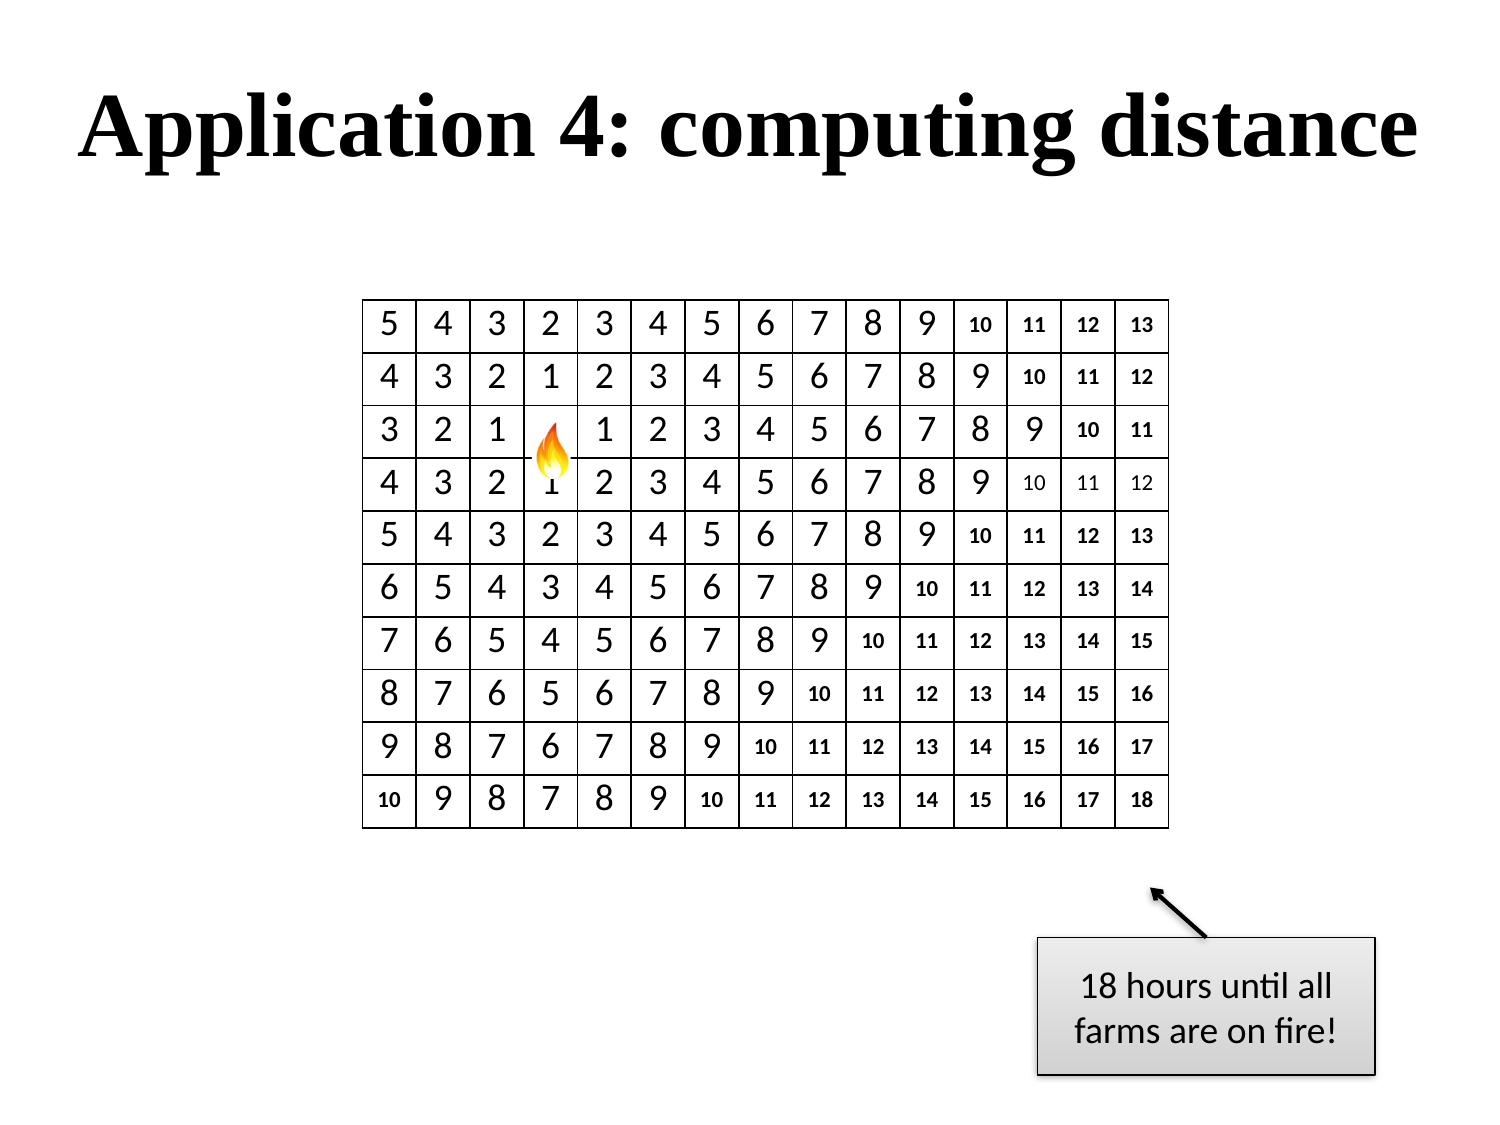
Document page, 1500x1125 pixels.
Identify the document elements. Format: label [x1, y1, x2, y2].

table_cell [847, 565, 899, 616]
table_cell [632, 512, 684, 563]
table_cell [1116, 406, 1168, 457]
table_cell [740, 406, 792, 457]
table_cell [955, 512, 1006, 563]
table_cell [955, 670, 1006, 721]
table_cell [525, 354, 577, 405]
table_cell [847, 723, 899, 774]
table_cell [363, 723, 415, 774]
table_cell [793, 459, 845, 510]
table_cell [578, 565, 630, 616]
table_cell [1008, 512, 1060, 563]
table_cell [363, 776, 415, 827]
table_header [686, 301, 738, 352]
table_cell [686, 512, 738, 563]
table_cell [1116, 459, 1168, 510]
table_cell [632, 459, 684, 510]
table_cell [793, 512, 845, 563]
table_cell [847, 512, 899, 563]
table_cell [417, 618, 469, 669]
table_header [578, 301, 630, 352]
table_cell [847, 354, 899, 405]
table_cell [417, 565, 469, 616]
table_cell [955, 459, 1006, 510]
table_cell [847, 459, 899, 510]
table_cell [740, 618, 792, 669]
table_cell [955, 406, 1006, 457]
table_cell [740, 723, 792, 774]
table_cell [686, 354, 738, 405]
table_cell [1008, 354, 1060, 405]
table_cell [1116, 354, 1168, 405]
table_cell [578, 670, 630, 721]
title [24, 26, 1475, 214]
table_cell [793, 354, 845, 405]
table_header [417, 301, 469, 352]
table_cell [1008, 618, 1060, 669]
table_header [740, 301, 792, 352]
table_cell [1062, 618, 1114, 669]
table_cell [901, 723, 953, 774]
table_cell [578, 723, 630, 774]
table_cell [525, 723, 577, 774]
table_cell [471, 565, 523, 616]
table_cell [686, 406, 738, 457]
table_cell [1008, 670, 1060, 721]
table_cell [686, 776, 738, 827]
table_header [847, 301, 899, 352]
table_cell [632, 406, 684, 457]
table_cell [1008, 723, 1060, 774]
table_cell [901, 618, 953, 669]
table_cell [793, 670, 845, 721]
table_header [901, 301, 953, 352]
table_cell [525, 512, 577, 563]
table_cell [686, 618, 738, 669]
table_cell [363, 459, 415, 510]
table_header [1116, 301, 1168, 352]
table_header [363, 301, 415, 352]
table_cell [955, 776, 1006, 827]
table_cell [901, 354, 953, 405]
table_cell [901, 512, 953, 563]
table_cell [632, 670, 684, 721]
table_cell [740, 565, 792, 616]
table_cell [955, 354, 1006, 405]
table_cell [847, 406, 899, 457]
table_cell [417, 406, 469, 457]
table_cell [901, 670, 953, 721]
table_cell [1062, 354, 1114, 405]
table_cell [686, 459, 738, 510]
table_cell [740, 354, 792, 405]
table_cell [525, 618, 577, 669]
table_cell [471, 618, 523, 669]
table_cell [471, 670, 523, 721]
table_cell [955, 618, 1006, 669]
text_box [1037, 887, 1376, 1076]
table_cell [632, 354, 684, 405]
table_cell [740, 776, 792, 827]
table_header [632, 301, 684, 352]
table_cell [578, 459, 630, 510]
table_cell [793, 565, 845, 616]
table_cell [847, 618, 899, 669]
table_cell [1062, 512, 1114, 563]
table_cell [740, 670, 792, 721]
table_cell [417, 354, 469, 405]
table_cell [417, 723, 469, 774]
table_cell [901, 459, 953, 510]
table_cell [1116, 618, 1168, 669]
table_cell [471, 776, 523, 827]
table_cell [1062, 459, 1114, 510]
table_cell [1062, 565, 1114, 616]
table_cell [632, 723, 684, 774]
table_cell [793, 776, 845, 827]
table_cell [1116, 723, 1168, 774]
table_header [1008, 301, 1060, 352]
table_cell [1062, 723, 1114, 774]
table_cell [793, 406, 845, 457]
table_cell [1008, 776, 1060, 827]
table_cell [740, 459, 792, 510]
table_cell [1062, 776, 1114, 827]
table_cell [847, 776, 899, 827]
table_cell [363, 406, 415, 457]
table_cell [1062, 406, 1114, 457]
table_cell [1116, 565, 1168, 616]
table_cell [847, 670, 899, 721]
table_cell [417, 459, 469, 510]
table_cell [525, 670, 577, 721]
table_cell [417, 776, 469, 827]
table_cell [1008, 406, 1060, 457]
table_cell [686, 565, 738, 616]
table_header [955, 301, 1006, 352]
table_cell [417, 670, 469, 721]
table_cell [1116, 512, 1168, 563]
table_cell [363, 670, 415, 721]
table_cell [955, 723, 1006, 774]
table_cell [525, 459, 577, 510]
table_cell [363, 512, 415, 563]
table_cell [578, 776, 630, 827]
table_cell [632, 776, 684, 827]
picture [531, 421, 571, 479]
table_cell [686, 723, 738, 774]
table_cell [740, 512, 792, 563]
table_header [471, 301, 523, 352]
table_cell [525, 776, 577, 827]
table_cell [363, 618, 415, 669]
table_cell [1116, 670, 1168, 721]
table_cell [417, 512, 469, 563]
table_cell [1062, 670, 1114, 721]
table_cell [471, 354, 523, 405]
table_cell [363, 565, 415, 616]
table_cell [793, 618, 845, 669]
table_header [525, 301, 577, 352]
table_cell [578, 618, 630, 669]
table_header [1062, 301, 1114, 352]
table_cell [471, 723, 523, 774]
table_cell [1008, 459, 1060, 510]
table_cell [901, 565, 953, 616]
table_cell [363, 354, 415, 405]
table_cell [525, 565, 577, 616]
table_cell [955, 565, 1006, 616]
table_cell [1116, 776, 1168, 827]
table_cell [471, 512, 523, 563]
table_cell [578, 354, 630, 405]
table_header [793, 301, 845, 352]
table_cell [578, 406, 630, 457]
table_cell [471, 406, 523, 457]
table_cell [1008, 565, 1060, 616]
table_cell [471, 459, 523, 510]
table_cell [632, 565, 684, 616]
table_cell [901, 406, 953, 457]
table_cell [632, 618, 684, 669]
table_cell [686, 670, 738, 721]
table_cell [525, 406, 577, 457]
table_cell [578, 512, 630, 563]
table_cell [793, 723, 845, 774]
table_cell [901, 776, 953, 827]
